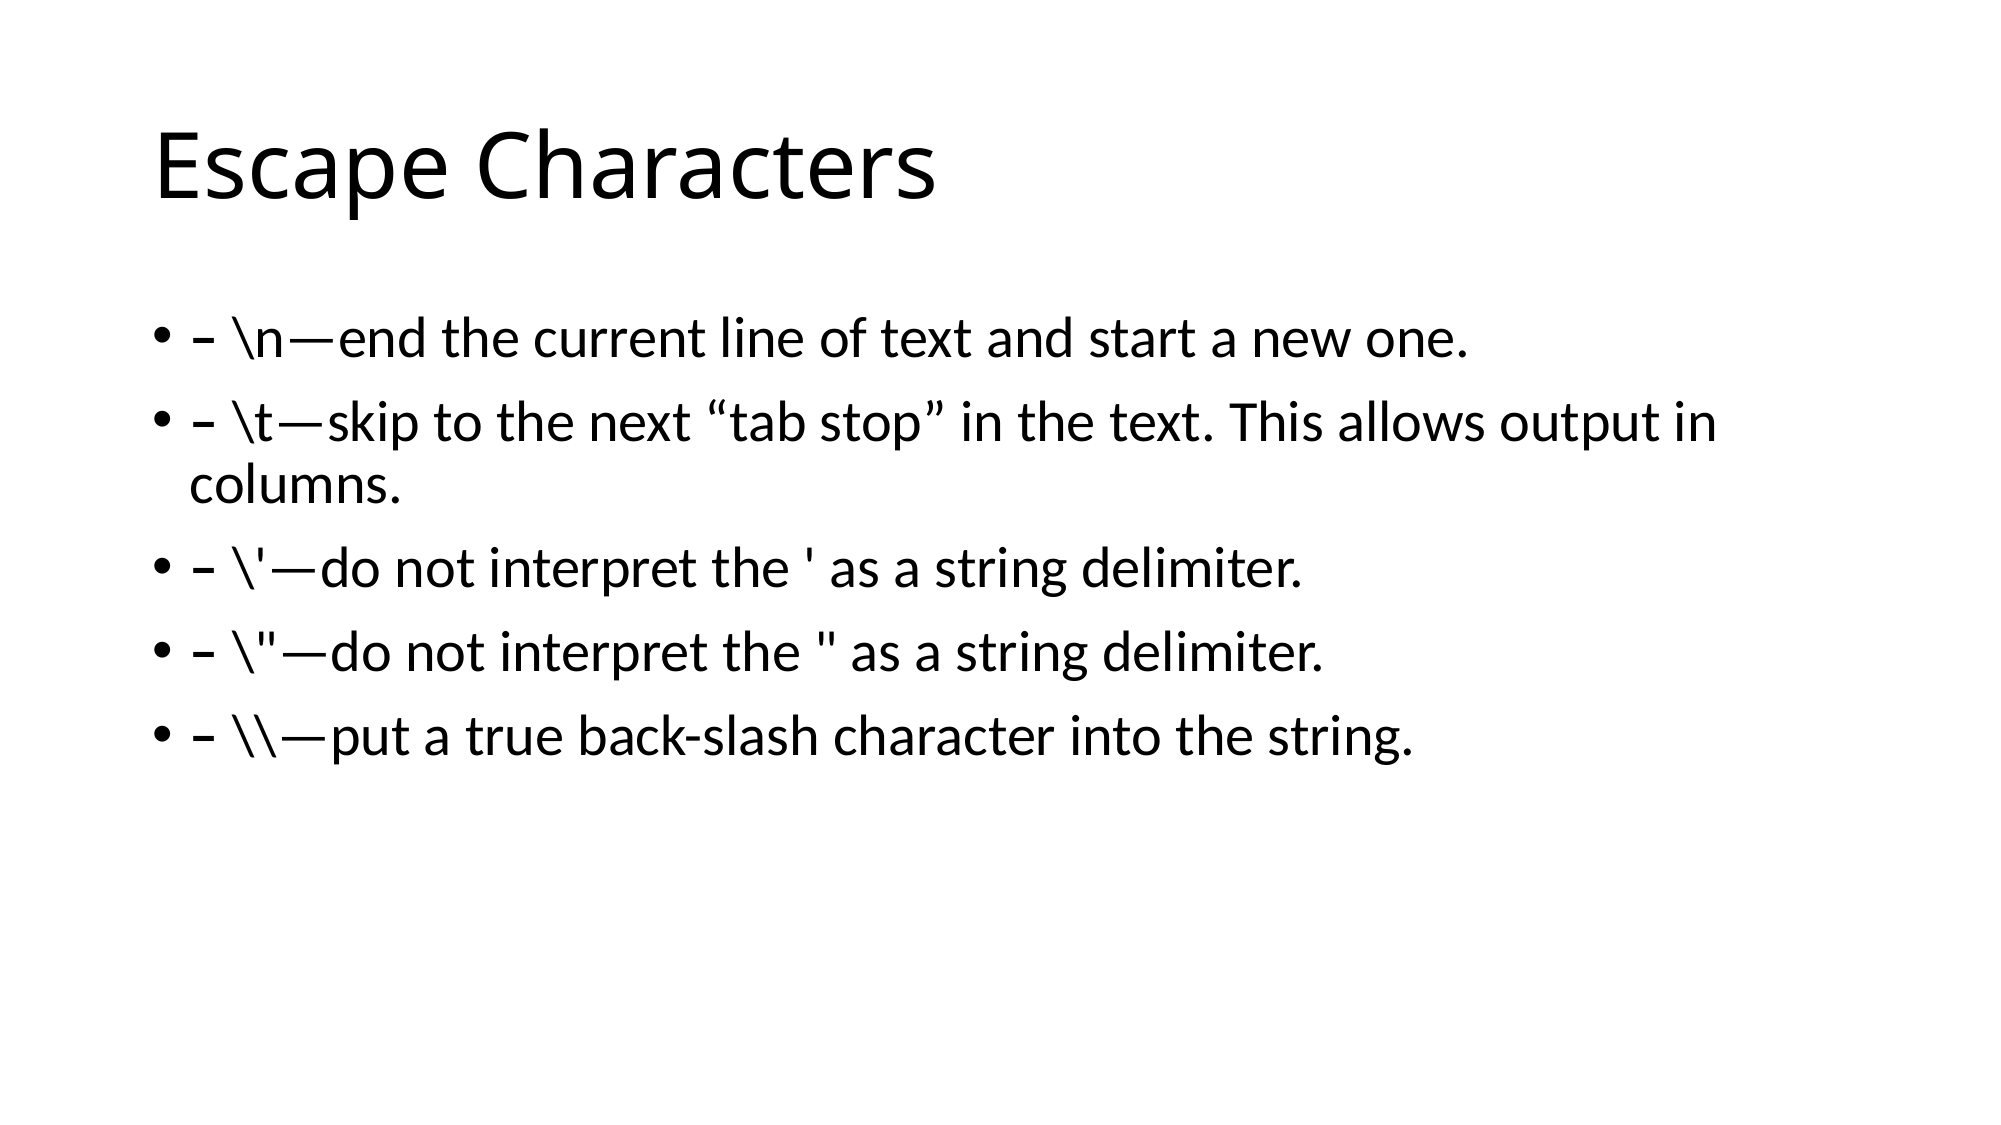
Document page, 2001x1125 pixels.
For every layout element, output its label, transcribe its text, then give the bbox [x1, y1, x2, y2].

title Escape Characters [137, 59, 1863, 278]
list – \n—end the current line of text and start a new one. – \t—skip to the next “tab stop” in the text. This allows output in columns. – \'—do not interpret the ' as a string delimiter. – \"—do not interpret the " as a string delimiter. – \\—put a true back-slash character into the string. [137, 299, 1863, 1014]
